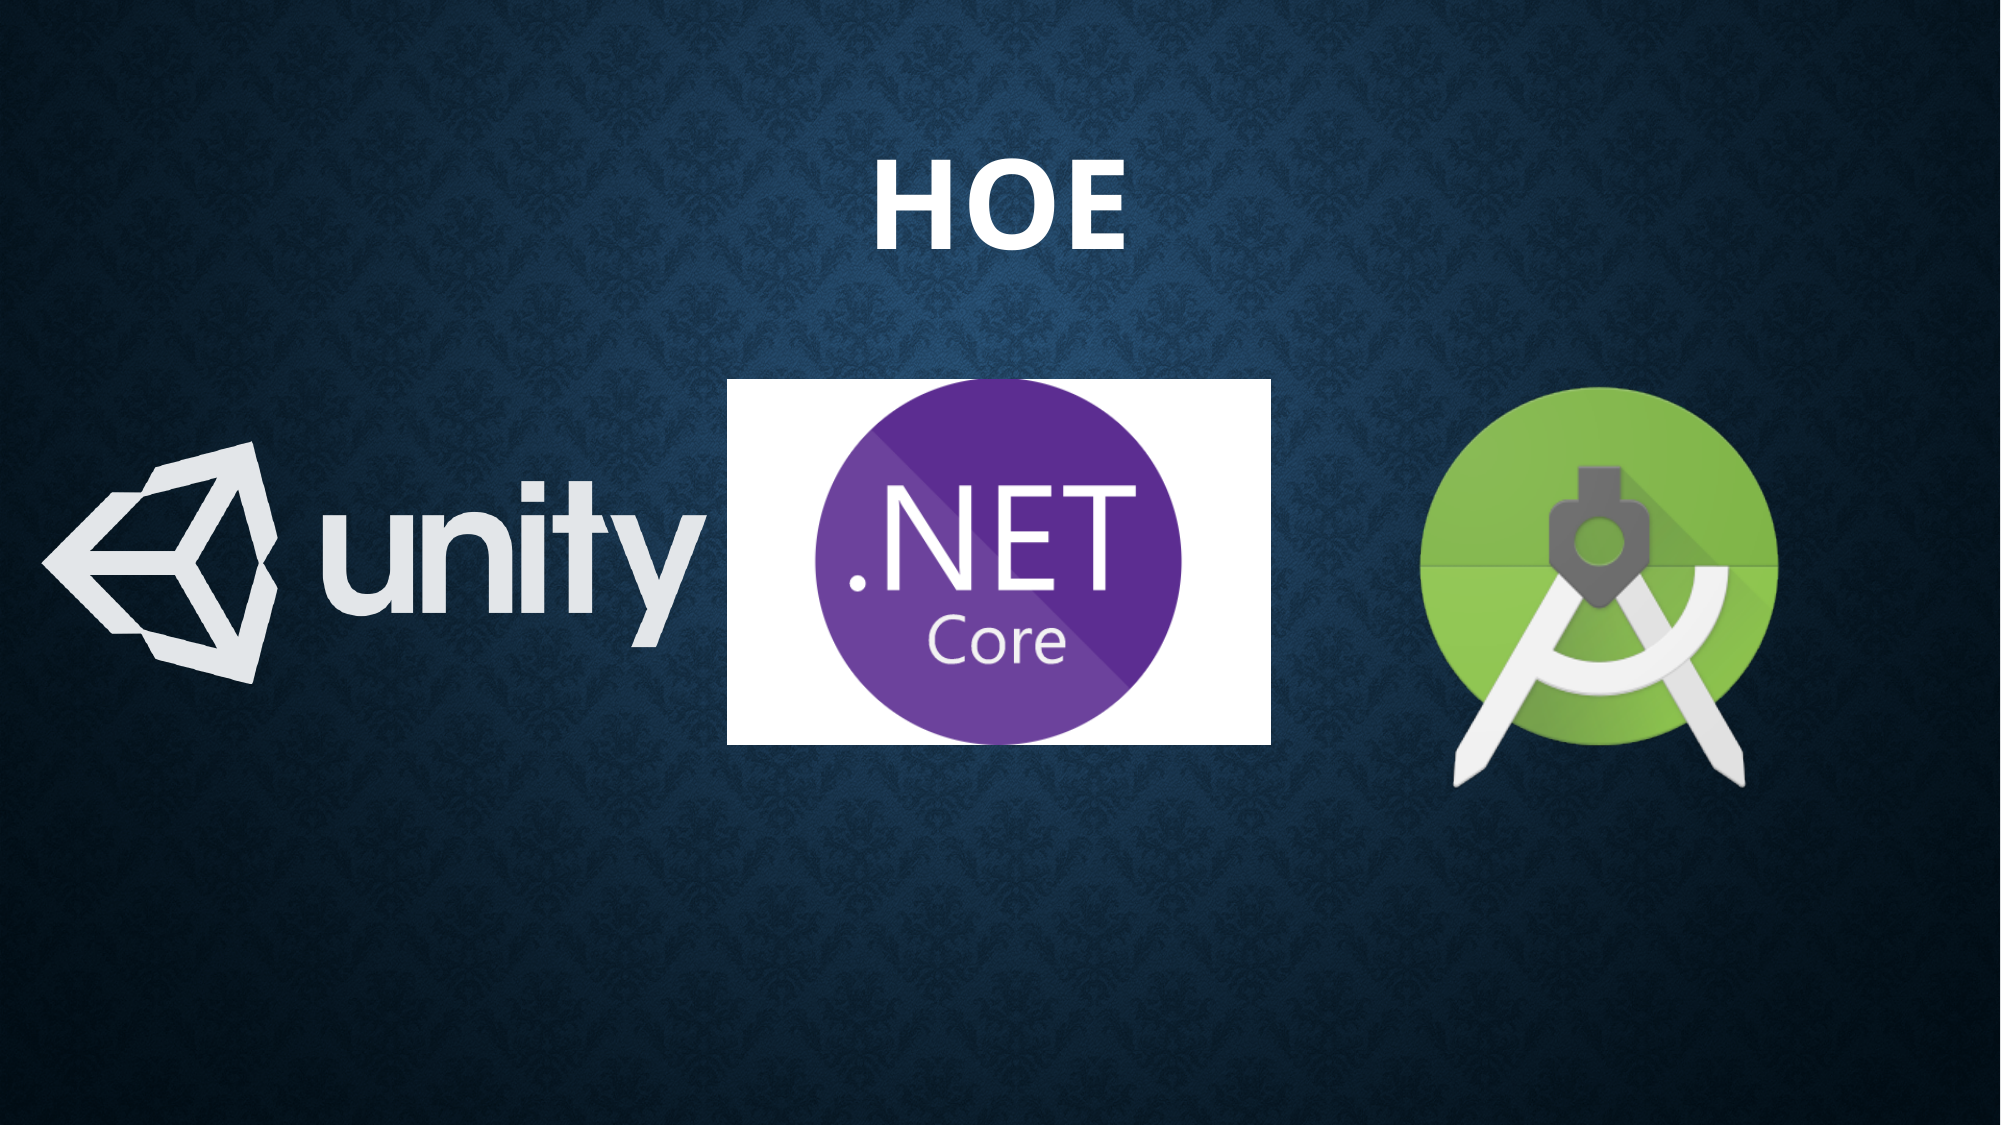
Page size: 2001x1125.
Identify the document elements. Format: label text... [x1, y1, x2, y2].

picture [41, 441, 708, 684]
picture [726, 379, 1272, 746]
title Hoe [149, 99, 1849, 318]
picture [1391, 379, 1808, 797]
